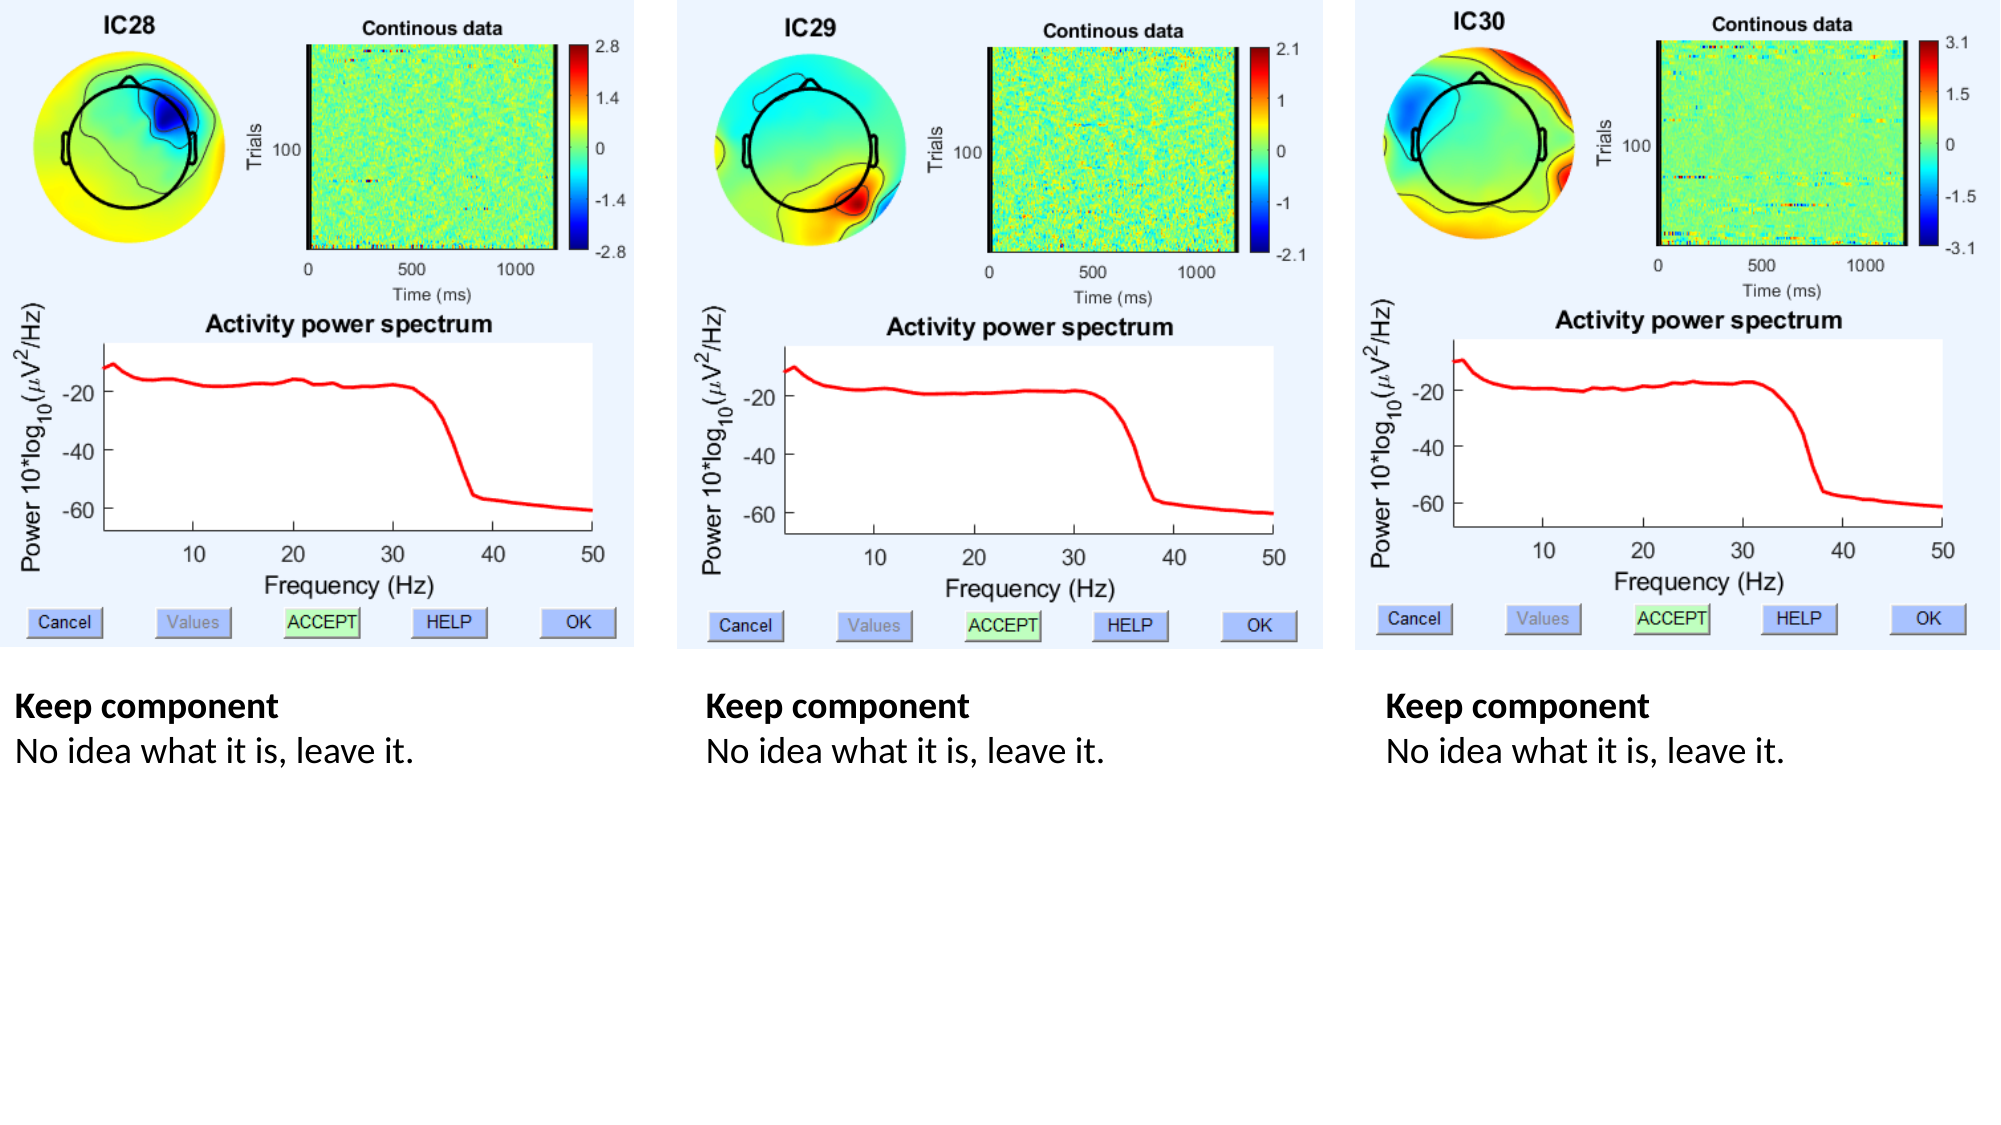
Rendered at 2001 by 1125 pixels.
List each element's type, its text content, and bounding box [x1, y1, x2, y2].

text_box Keep component No idea what it is, leave it. [1371, 673, 2000, 779]
text_box Keep component No idea what it is, leave it. [0, 673, 635, 779]
picture [1355, 0, 2000, 650]
text_box Keep component No idea what it is, leave it. [691, 673, 1326, 779]
picture [0, 0, 634, 648]
picture [677, 0, 1323, 649]
